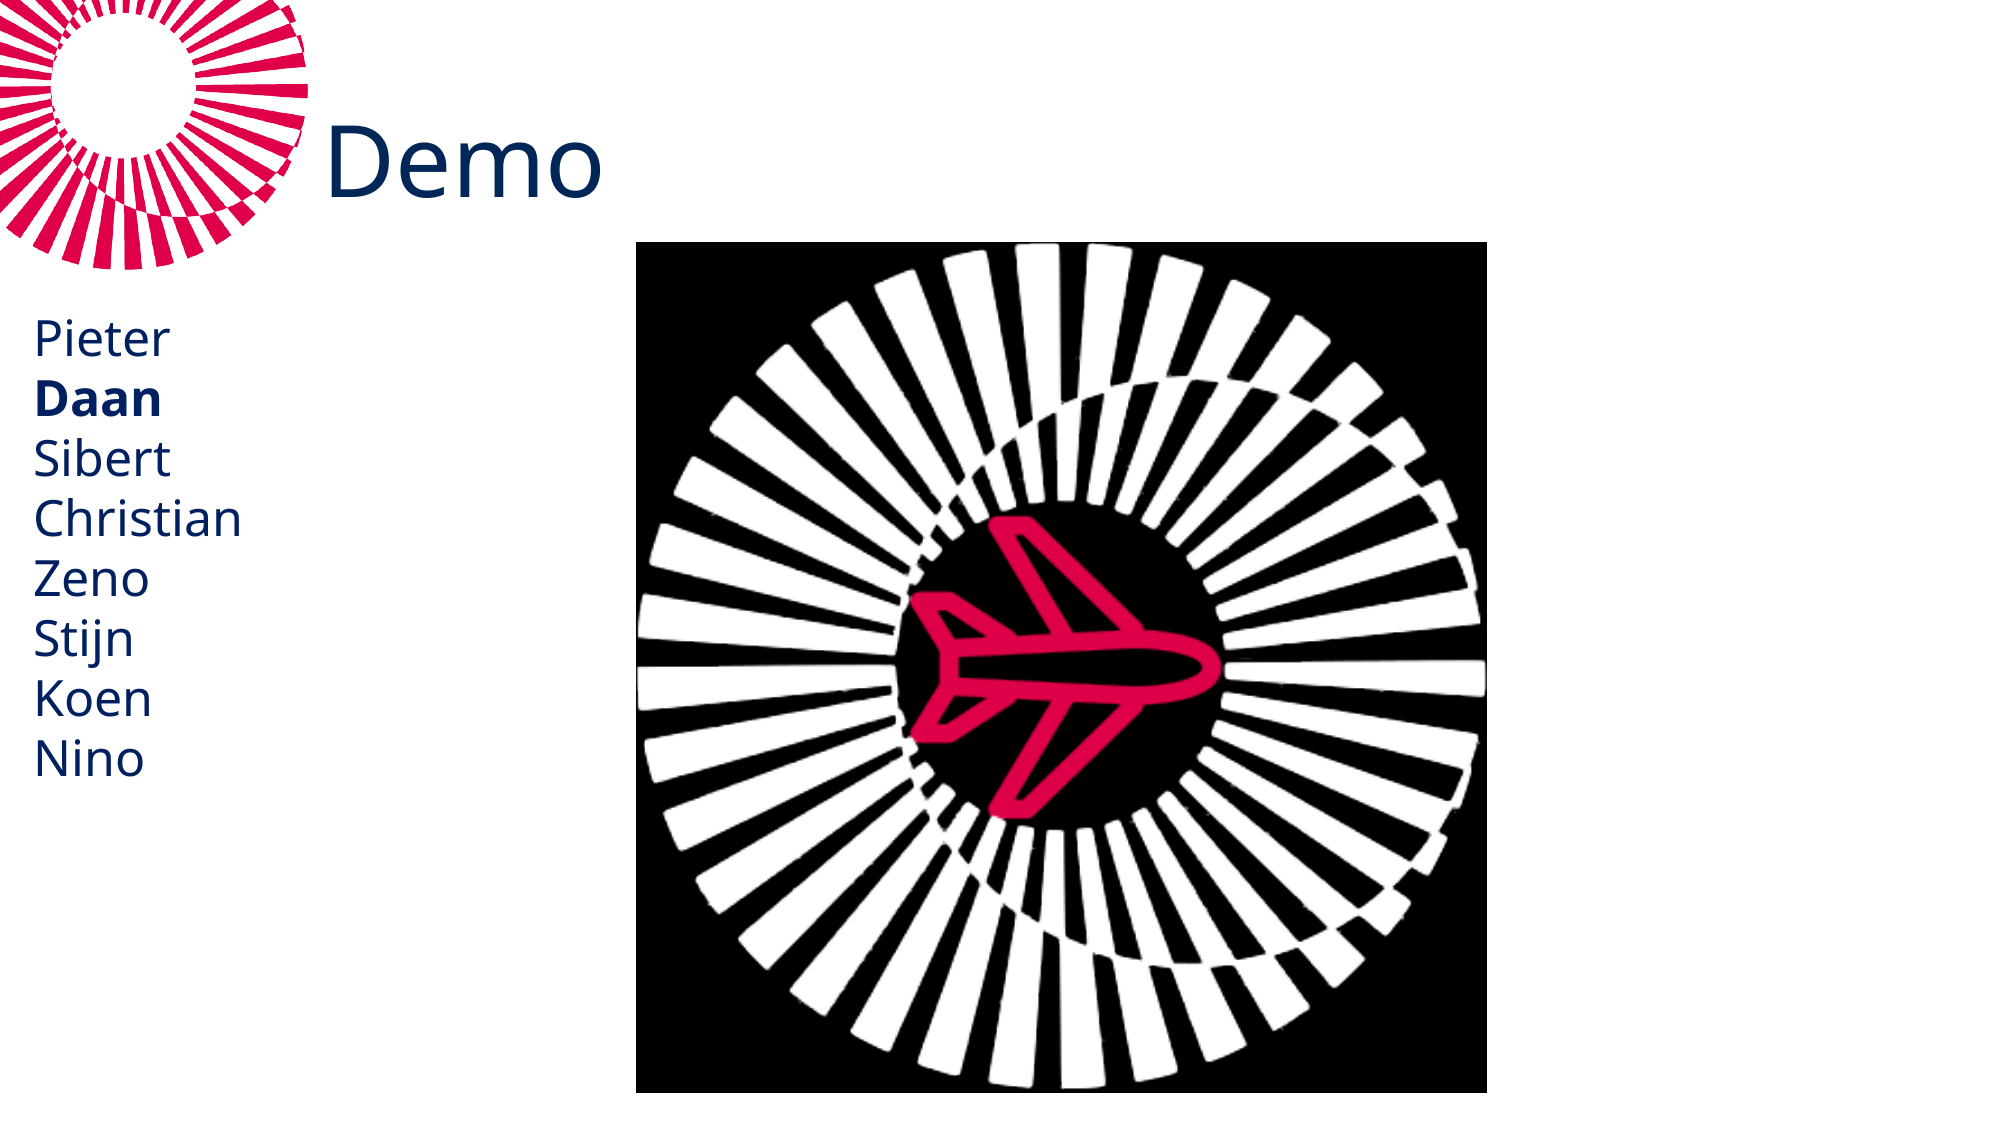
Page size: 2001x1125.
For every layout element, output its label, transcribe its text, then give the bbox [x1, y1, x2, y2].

title Demo [307, 59, 1940, 271]
text_box Pieter Daan Sibert Christian Zeno Stijn Koen Nino [18, 299, 279, 795]
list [636, 242, 1488, 1094]
picture [0, 0, 308, 270]
